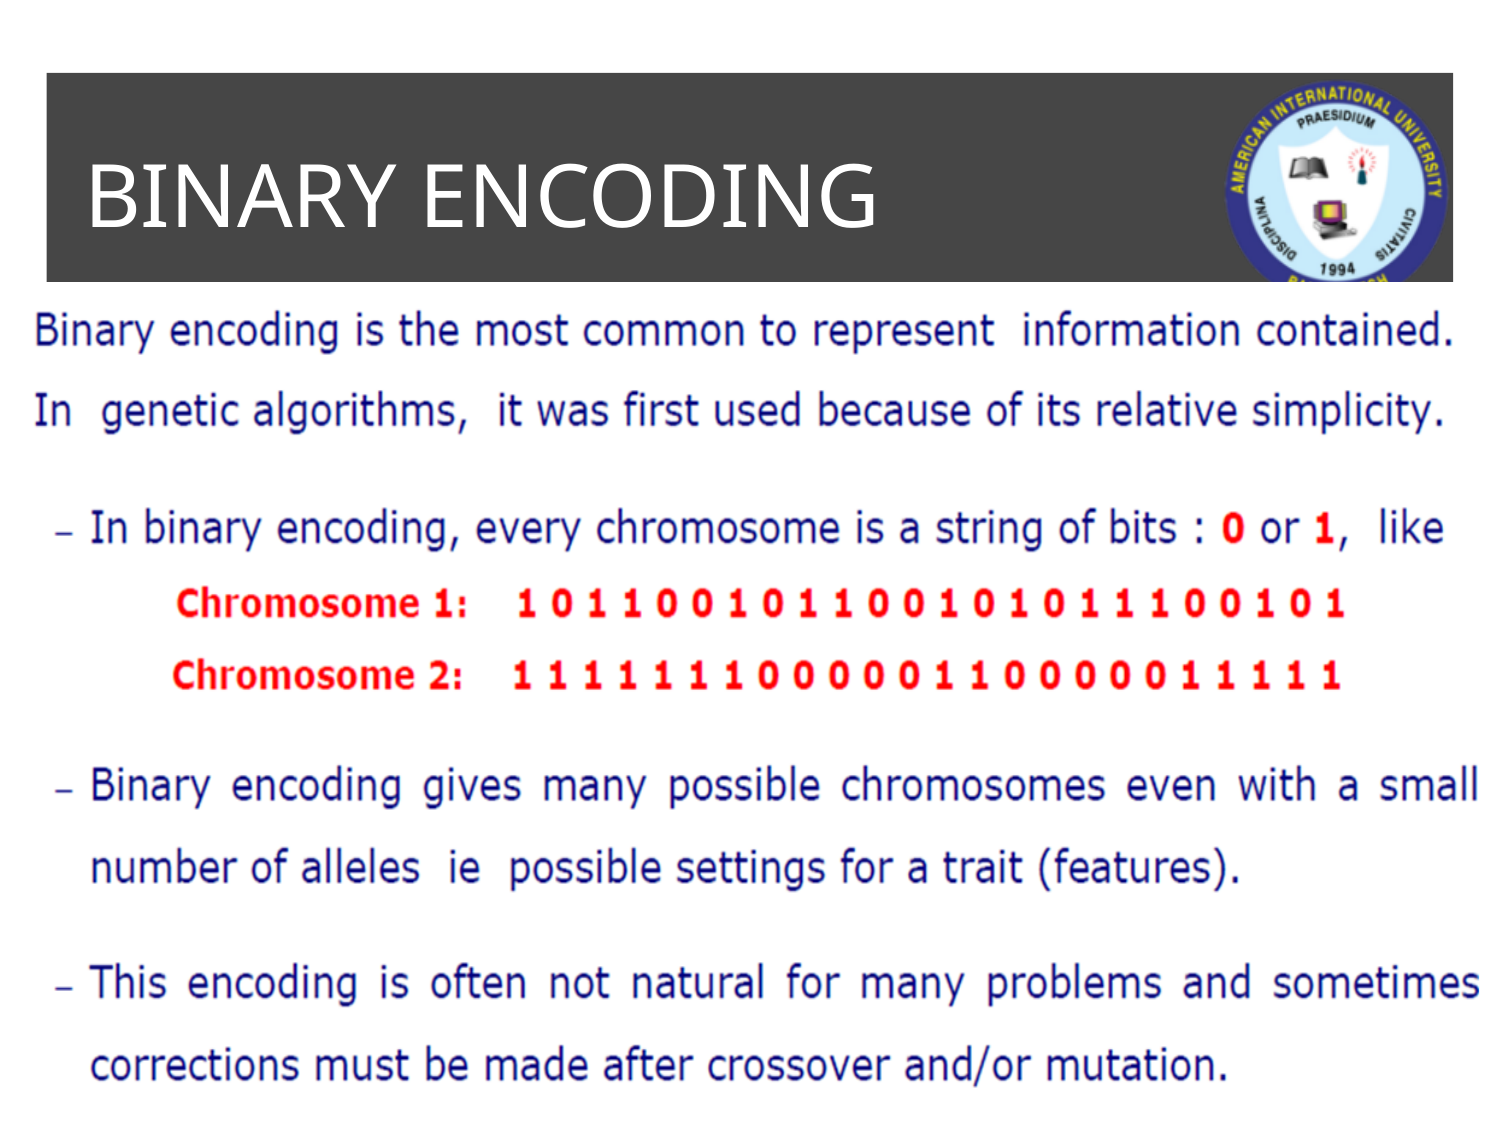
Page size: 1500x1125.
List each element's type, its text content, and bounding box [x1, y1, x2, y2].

picture [0, 75, 1500, 1125]
title BINARY ENCODING [69, 73, 1351, 253]
